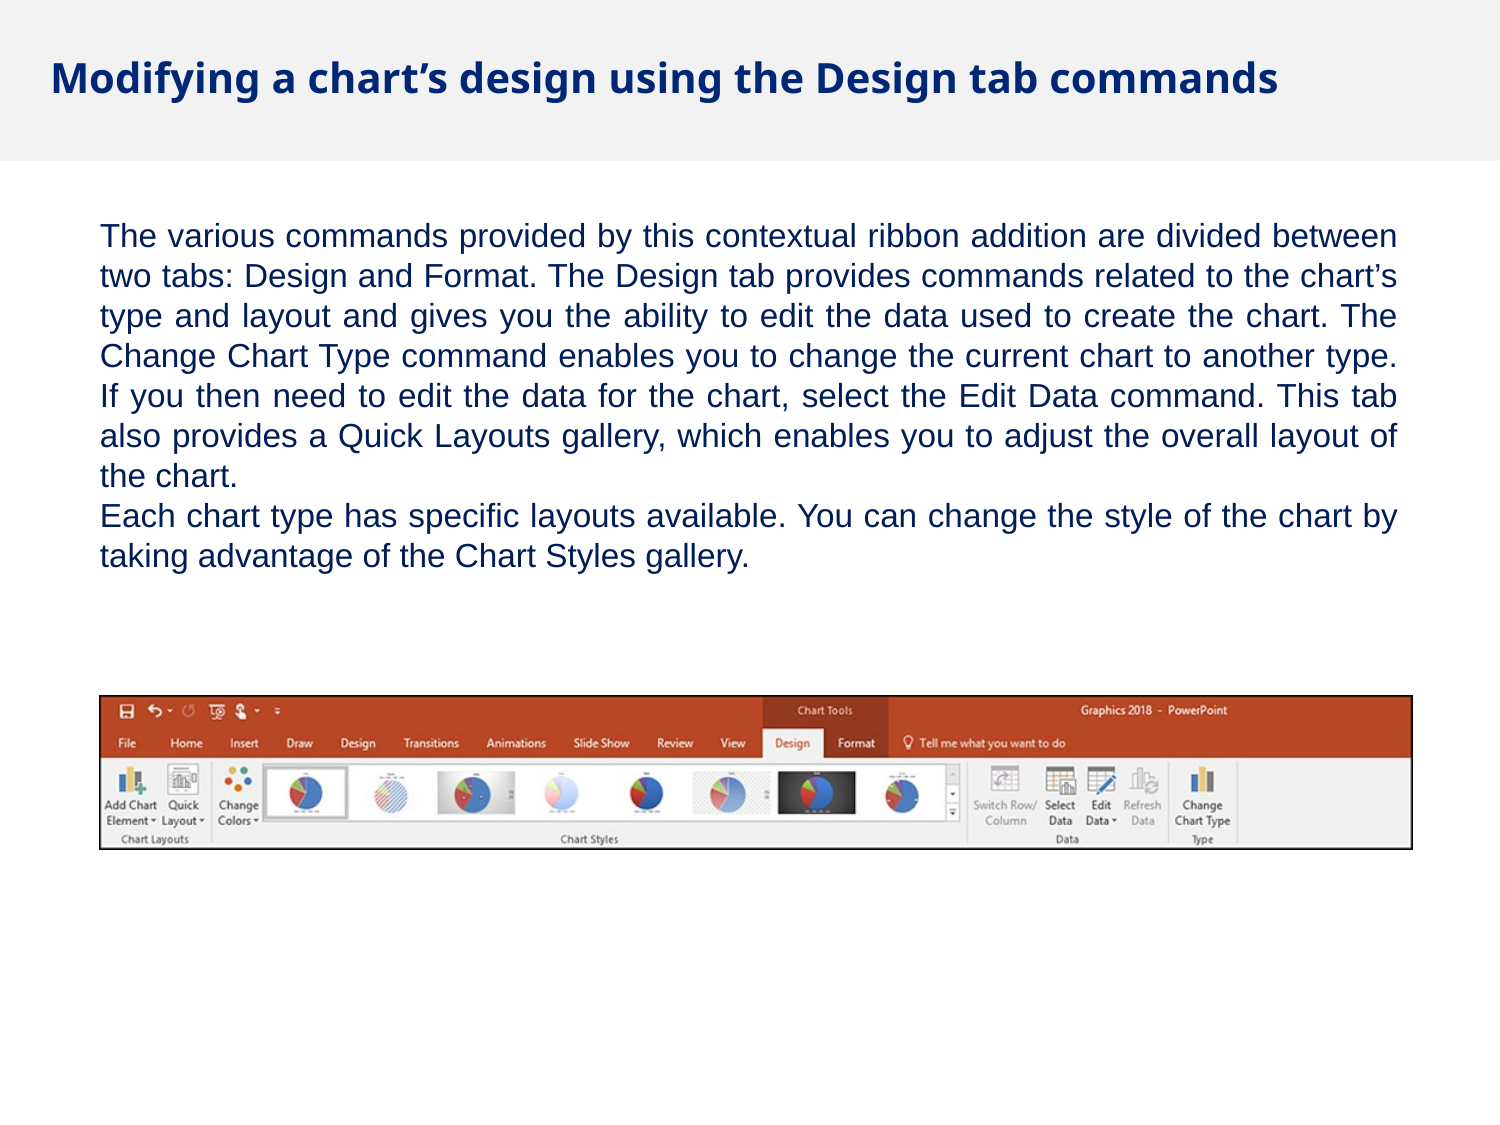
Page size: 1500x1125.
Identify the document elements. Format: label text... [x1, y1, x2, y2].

title Modifying a chart’s design using the Design tab commands [50, 50, 1475, 240]
picture [99, 694, 1413, 851]
text_box The various commands provided by this contextual ribbon addition are divided between two tabs: Design and Format. The Design tab provides commands related to the chart’s type and layout and gives you the ability to edit the data used to create the chart. The Change Chart Type command enables you to change the current chart to another type. If you then need to edit the data for the chart, select the Edit Data command. This tab also provides a Quick Layouts gallery, which enables you to adjust the overall layout of the chart. Each chart type has speciﬁc layouts available. You can change the style of the chart by taking advantage of the Chart Styles gallery. [99, 212, 1400, 574]
